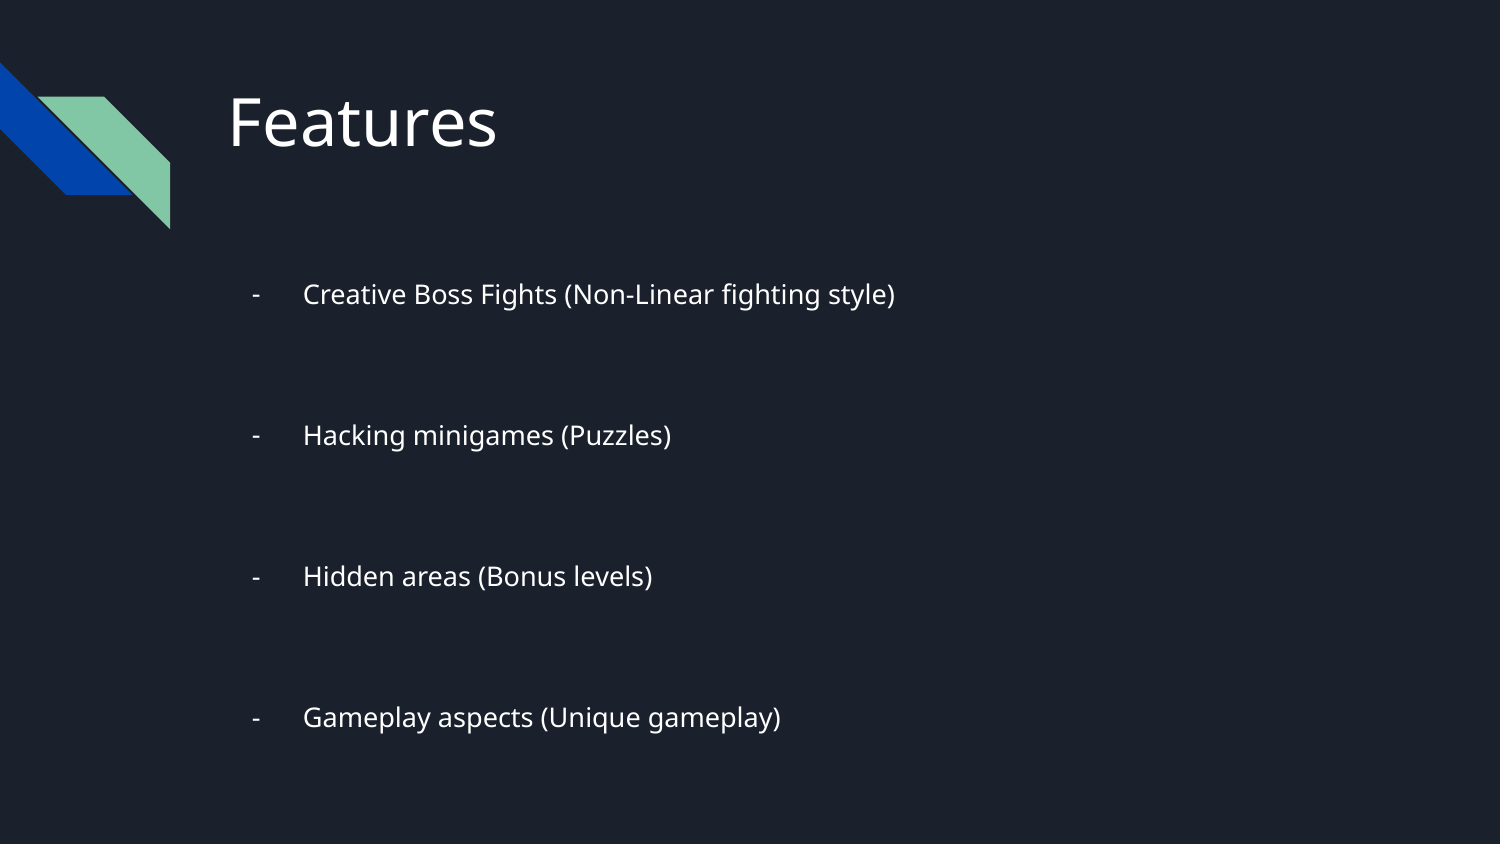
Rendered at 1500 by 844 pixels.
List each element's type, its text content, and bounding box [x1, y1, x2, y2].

list Creative Boss Fights (Non-Linear fighting style) Hacking minigames (Puzzles) Hidden areas (Bonus levels) Gameplay aspects (Unique gameplay) [212, 257, 1227, 735]
title Features [212, 64, 1368, 215]
